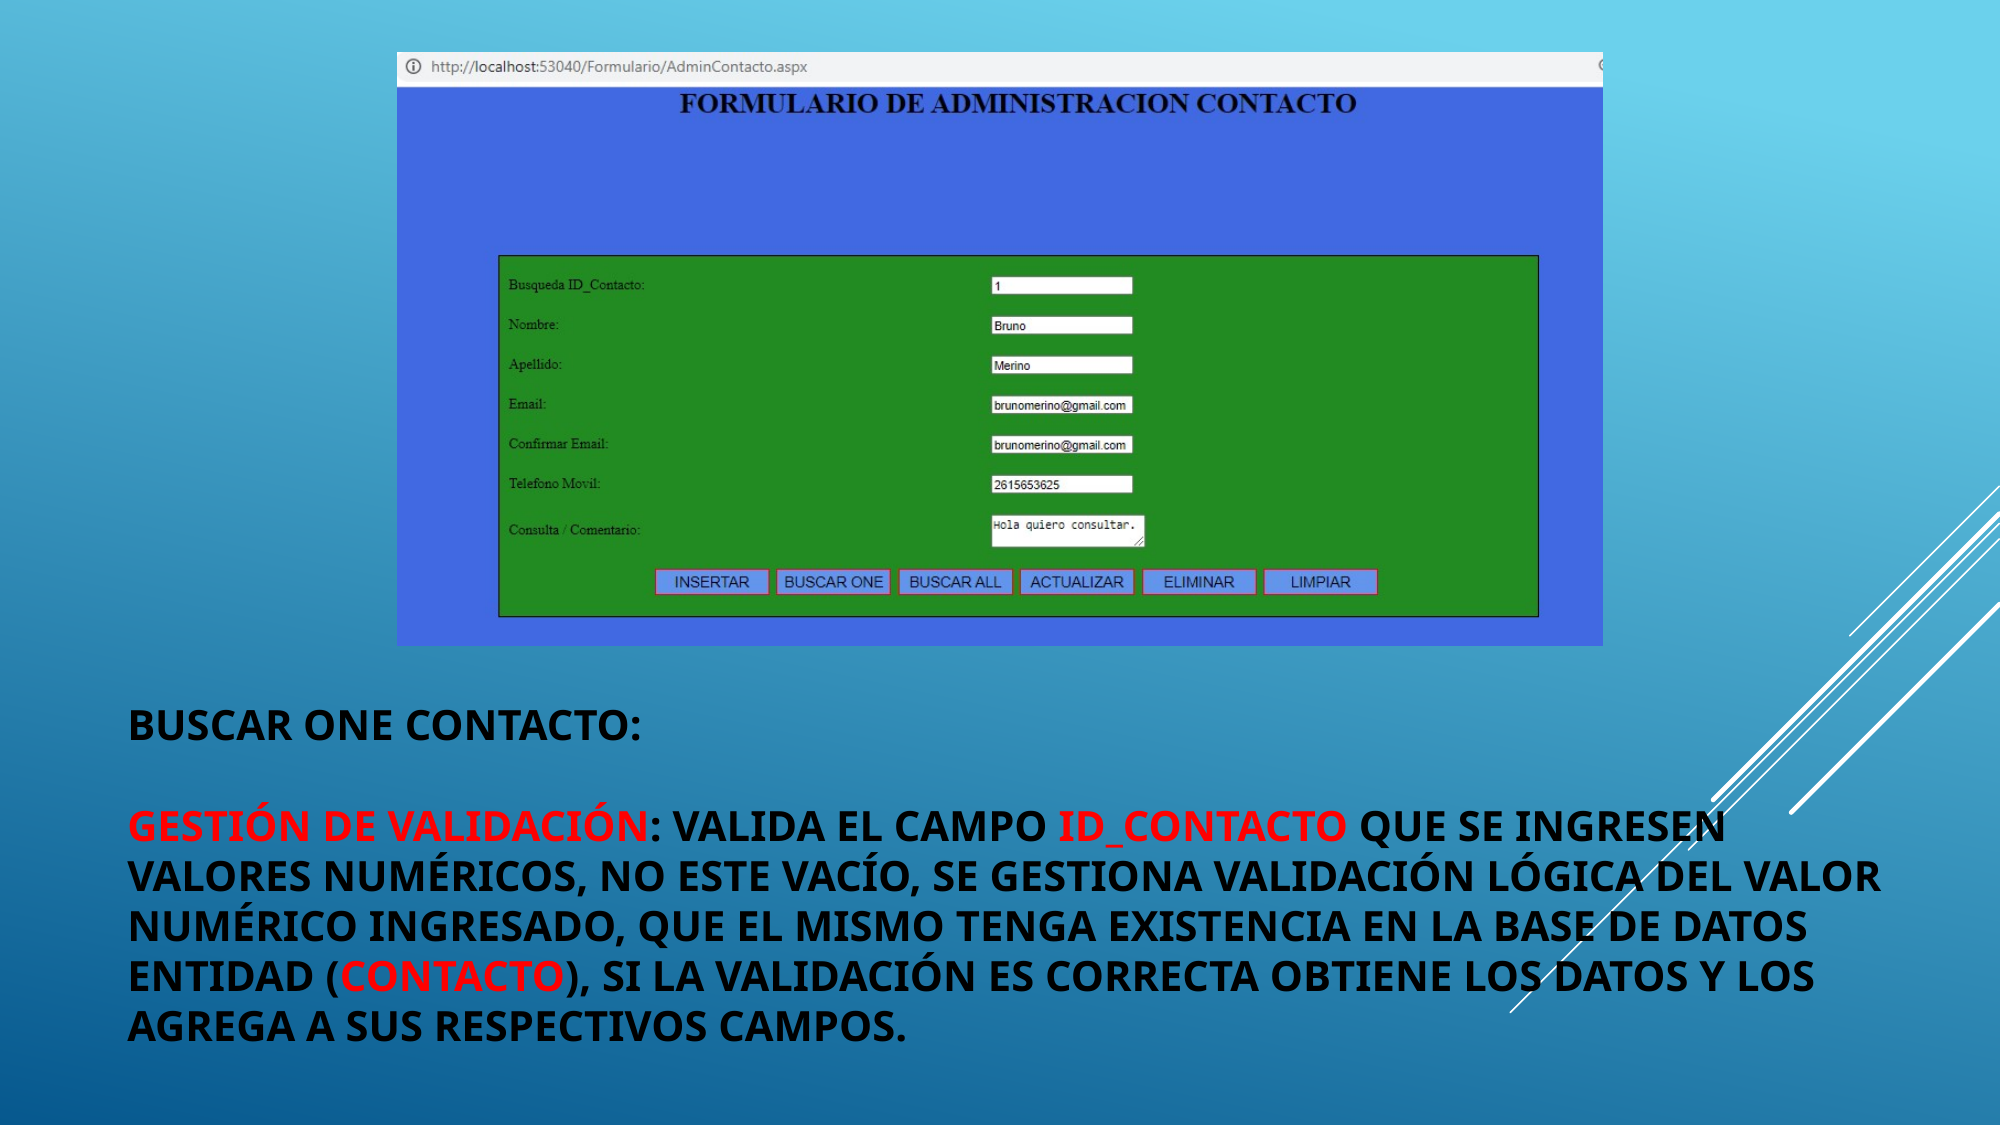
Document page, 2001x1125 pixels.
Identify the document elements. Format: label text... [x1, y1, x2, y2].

title Buscar one contacto: gestión de validación: valida el campo id_contacto que se ingresen valores numéricos, no este vacío, se gestiona validación lógica del valor numérico ingresado, que el mismo tenga existencia en la base de datos entidad (contacto), si la validación es correcta obtiene los datos y los agrega a sus respectivos campos. [112, 676, 1900, 1073]
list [396, 52, 1604, 646]
